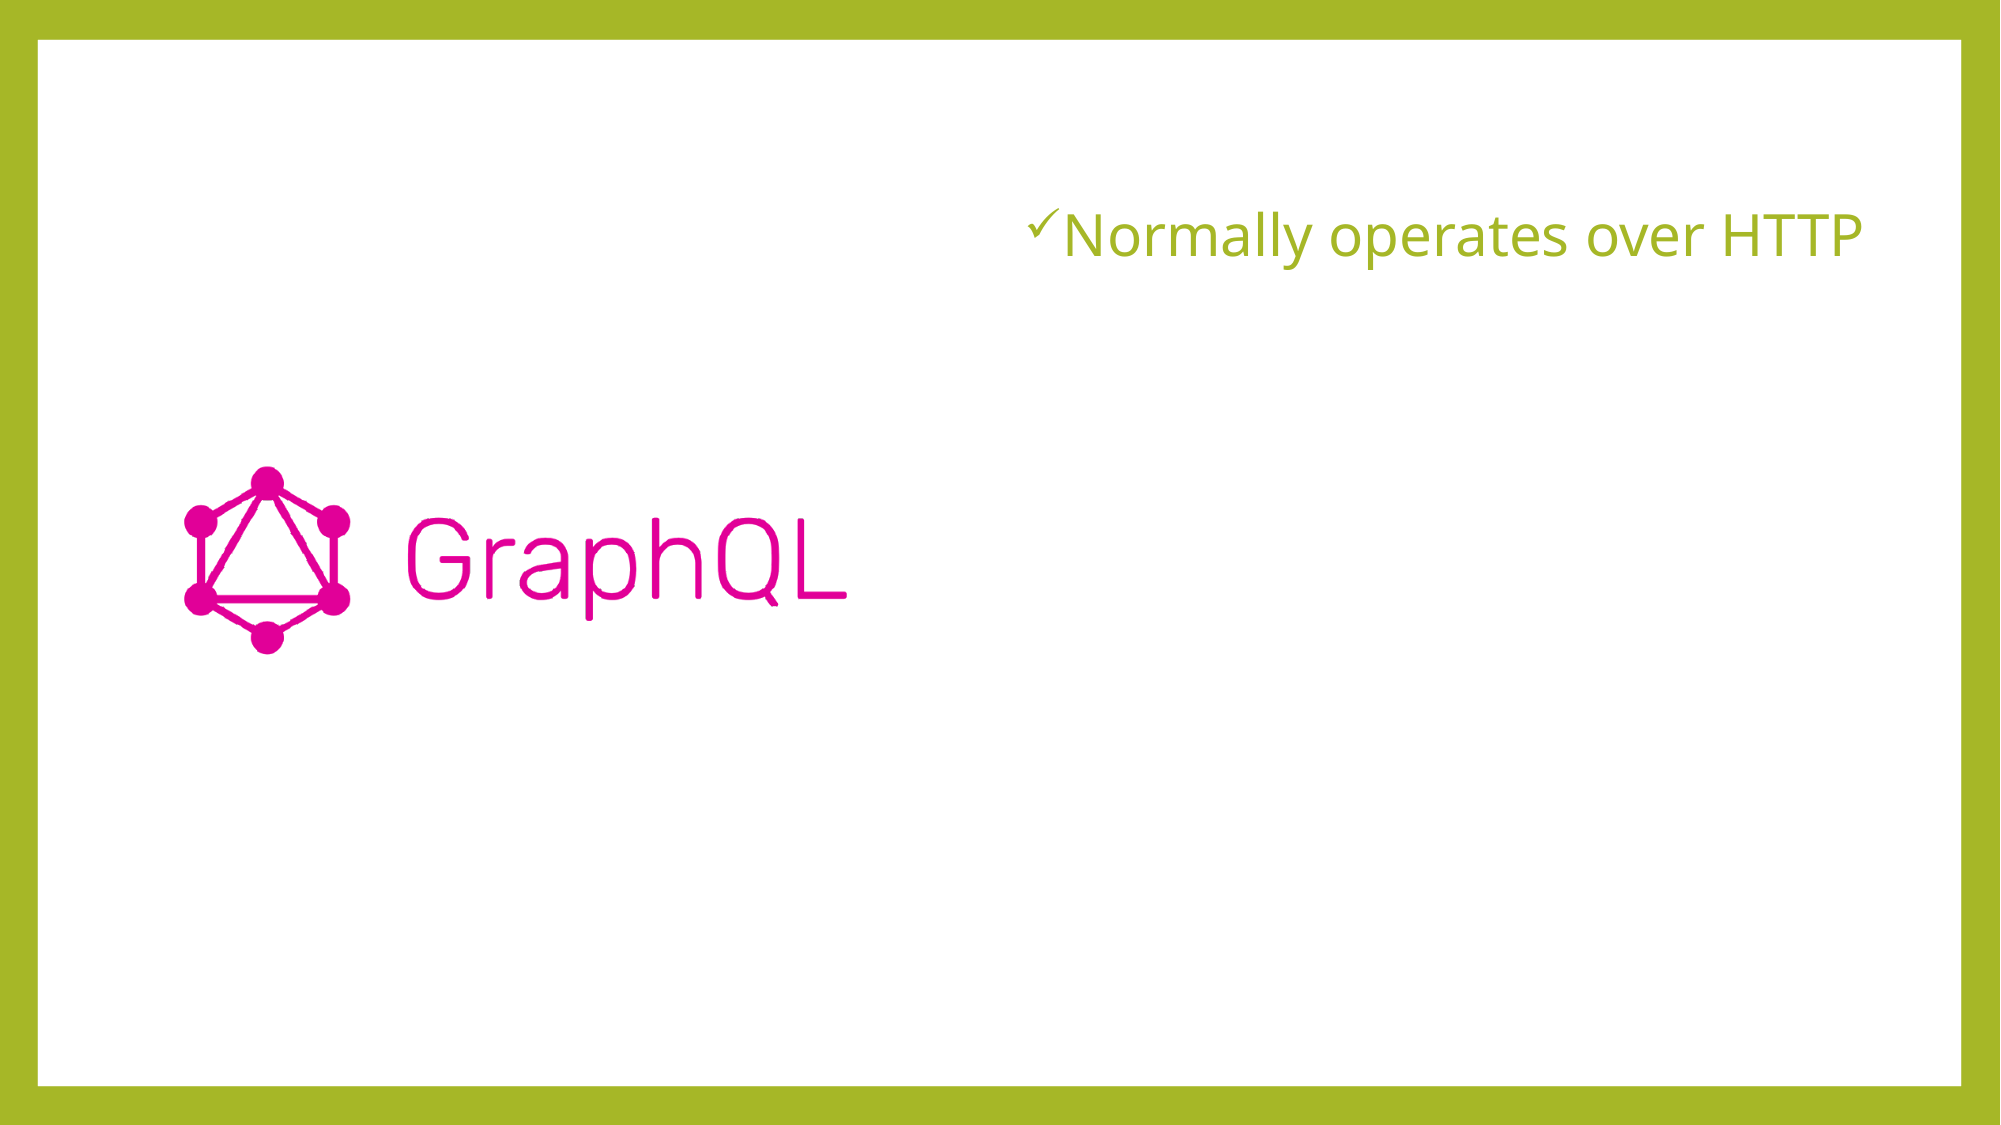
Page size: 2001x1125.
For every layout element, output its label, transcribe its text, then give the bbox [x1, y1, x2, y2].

text_box [36, 38, 1963, 1088]
list Normally operates over HTTP [1001, 120, 1882, 1000]
picture [142, 430, 897, 695]
